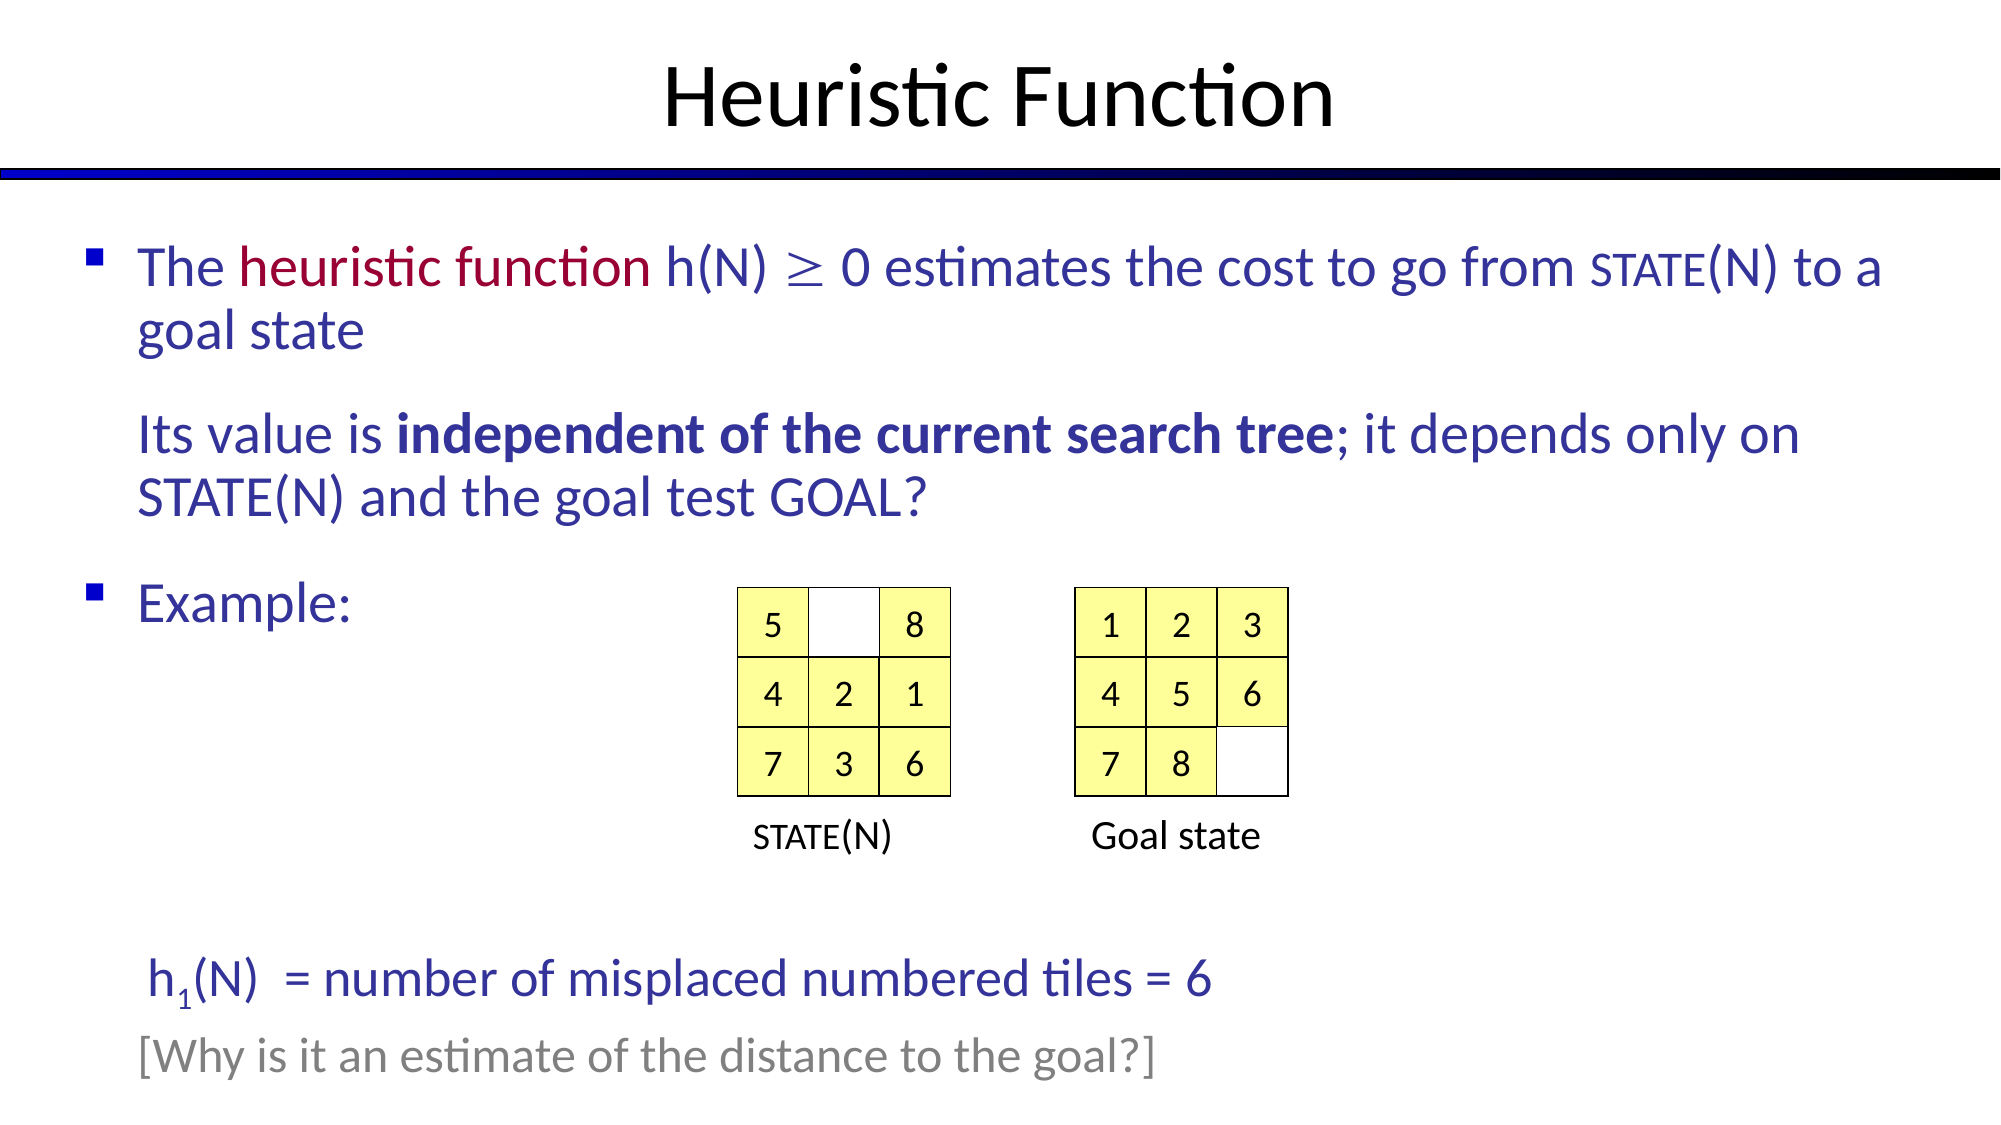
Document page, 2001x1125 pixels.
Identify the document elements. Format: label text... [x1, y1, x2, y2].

text_box The heuristic function h(N)  0 estimates the cost to go from STATE(N) to a goal state Its value is independent of the current search tree; it depends only on STATE(N) and the goal test GOAL? Example: h1(N) = number of misplaced numbered tiles = 6 [Why is it an estimate of the distance to the goal?] [66, 229, 1934, 1005]
text_box Heuristic Function [0, 0, 2000, 184]
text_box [719, 587, 1299, 866]
